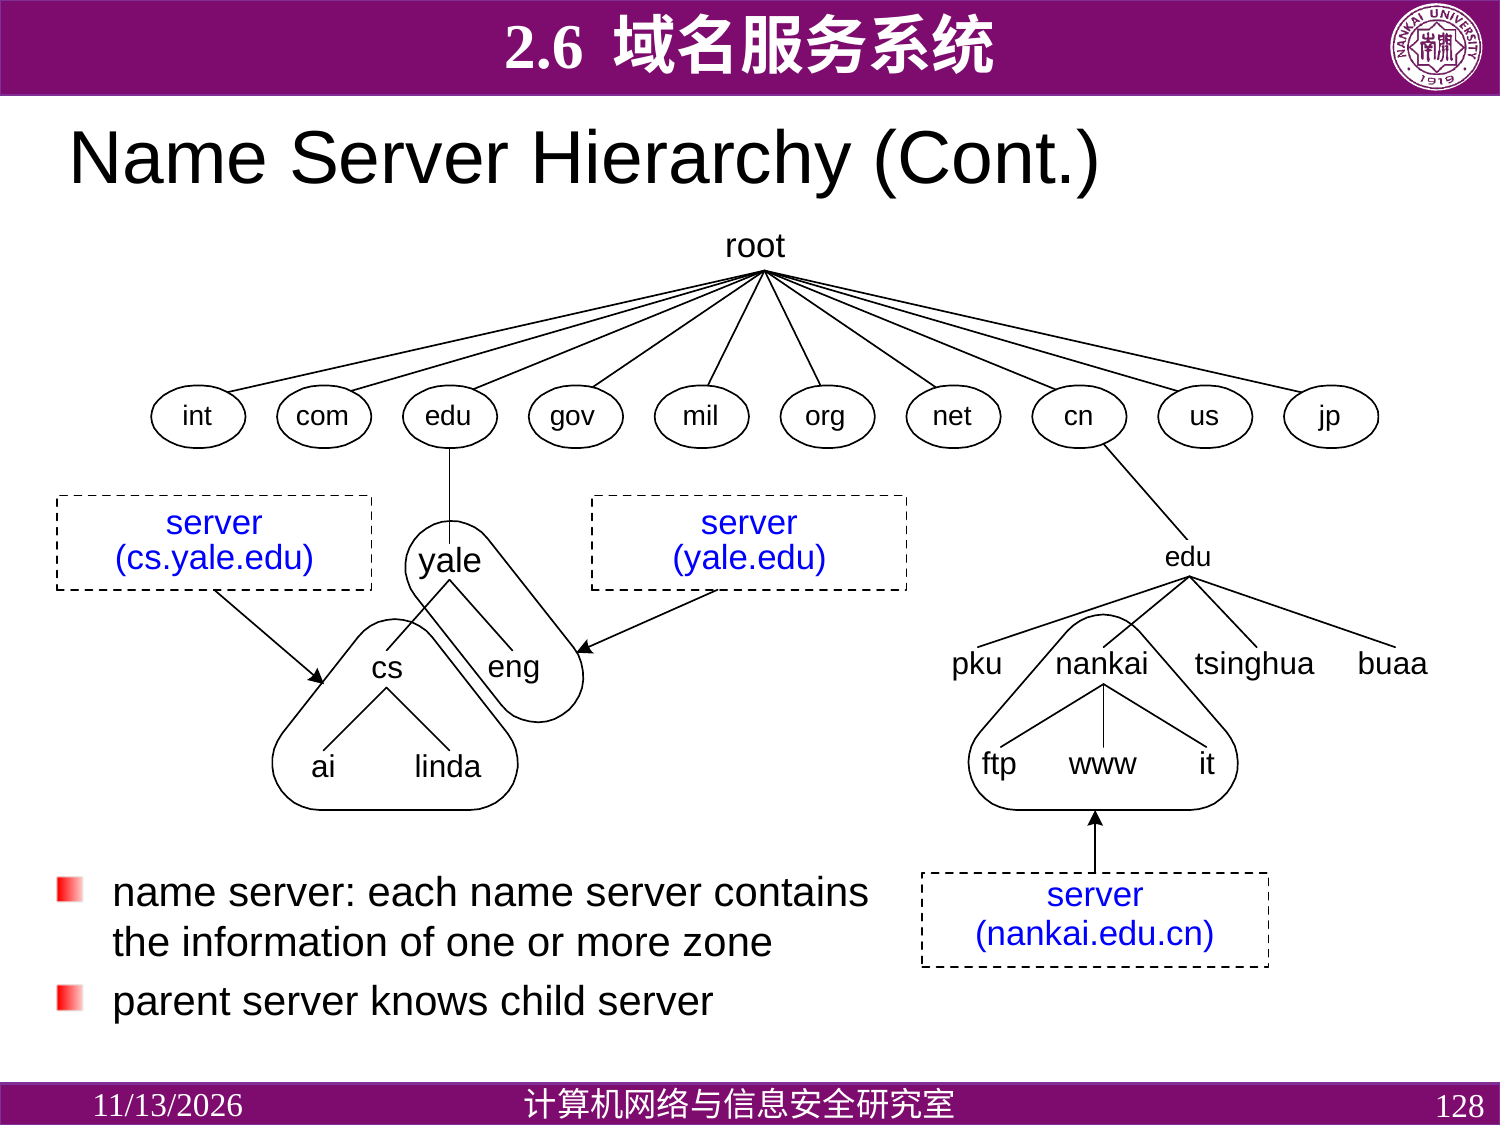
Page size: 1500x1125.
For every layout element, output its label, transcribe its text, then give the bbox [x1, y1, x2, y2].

picture [1391, 4, 1482, 90]
text_box name server: each name server contains the information of one or more zone parent server knows child server [41, 1005, 904, 1031]
picture [55, 1005, 86, 1014]
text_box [17, 148, 1500, 1005]
title Name Server Hierarchy (Cont.) [53, 99, 1400, 148]
text_box 2.6 域名服务系统 [108, 5, 1391, 90]
